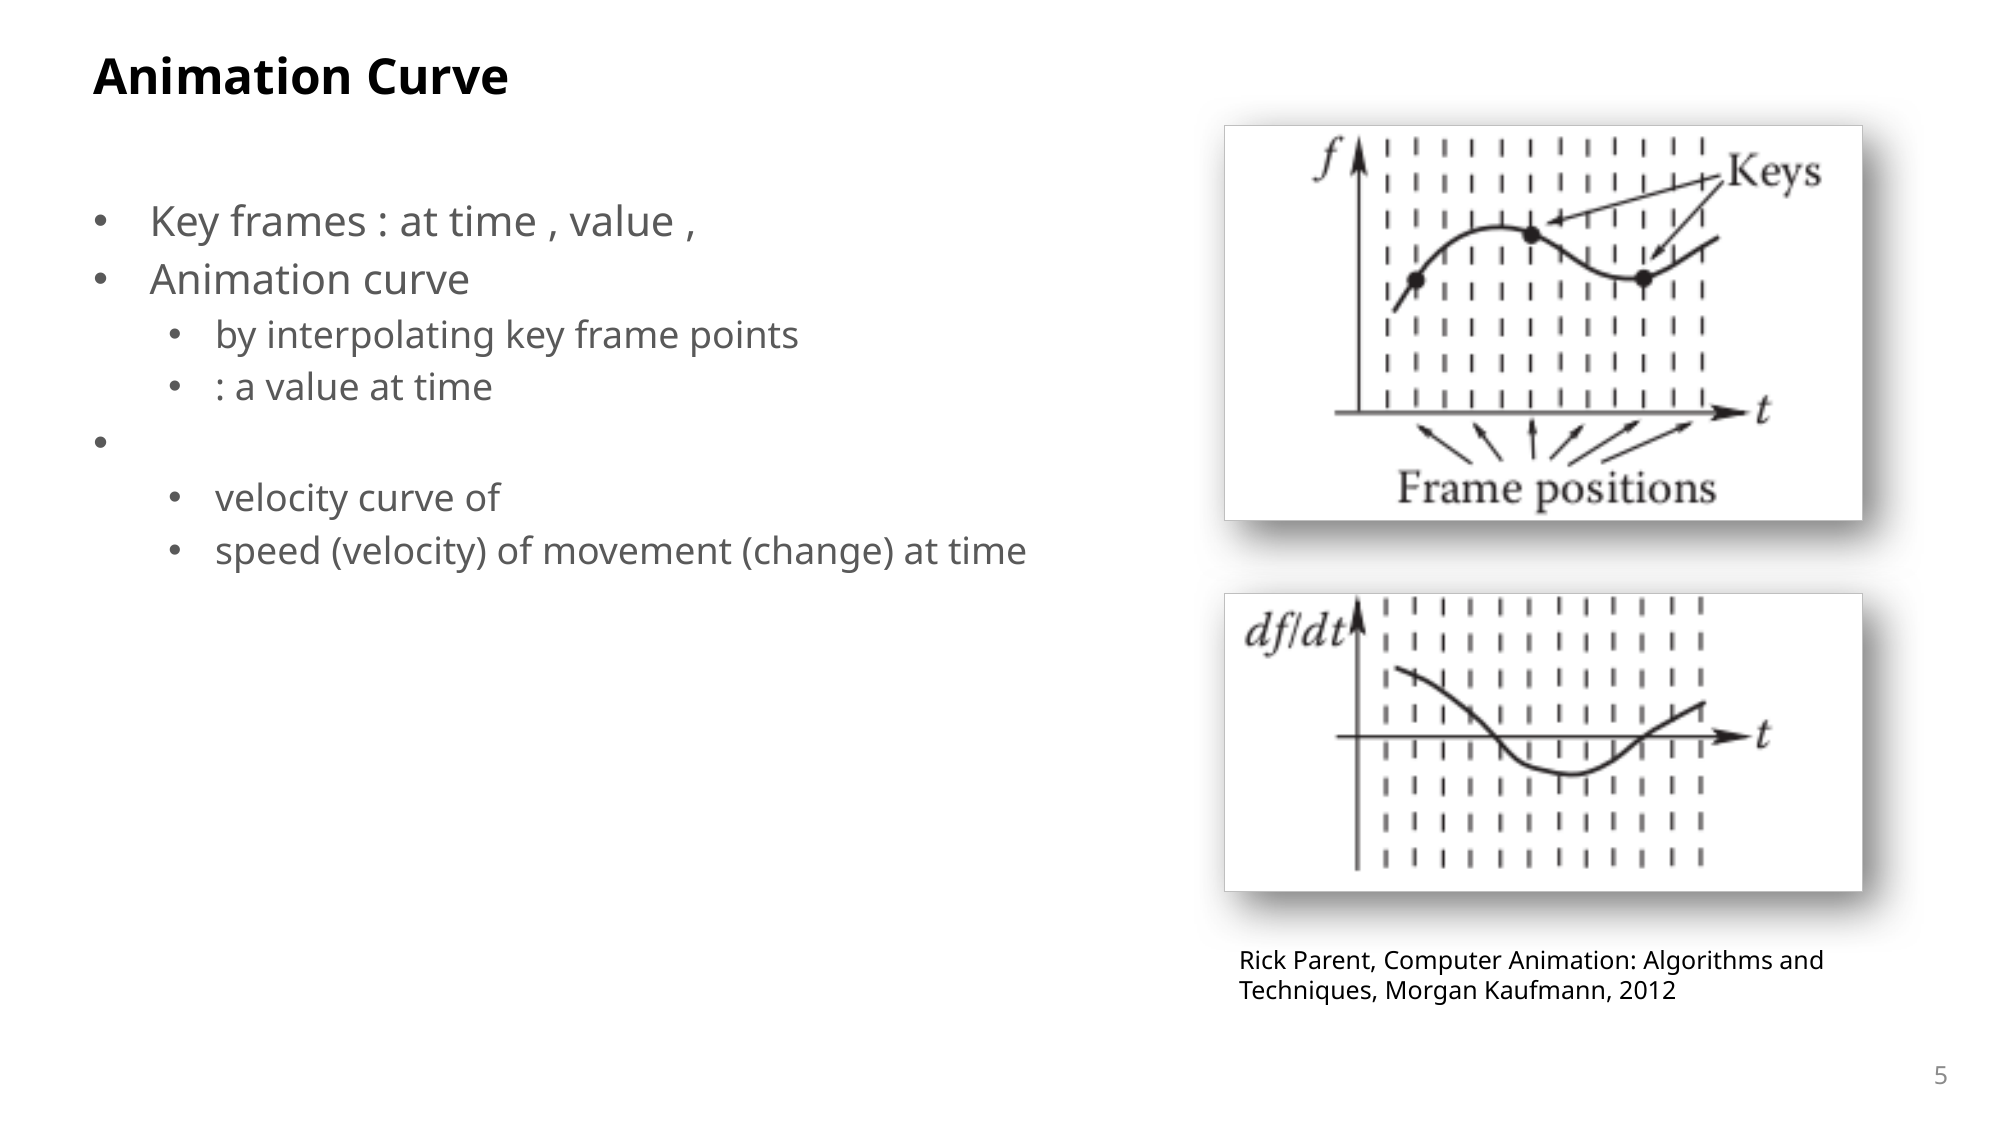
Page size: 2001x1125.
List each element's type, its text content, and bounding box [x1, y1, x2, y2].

picture [1224, 125, 1863, 521]
text_box Rick Parent, Computer Animation: Algorithms and Techniques, Morgan Kaufmann, 2012 [1224, 937, 1863, 1013]
picture [1224, 593, 1863, 892]
slide_number 5 [1901, 1046, 1964, 1107]
title Animation Curve [78, 37, 1706, 113]
